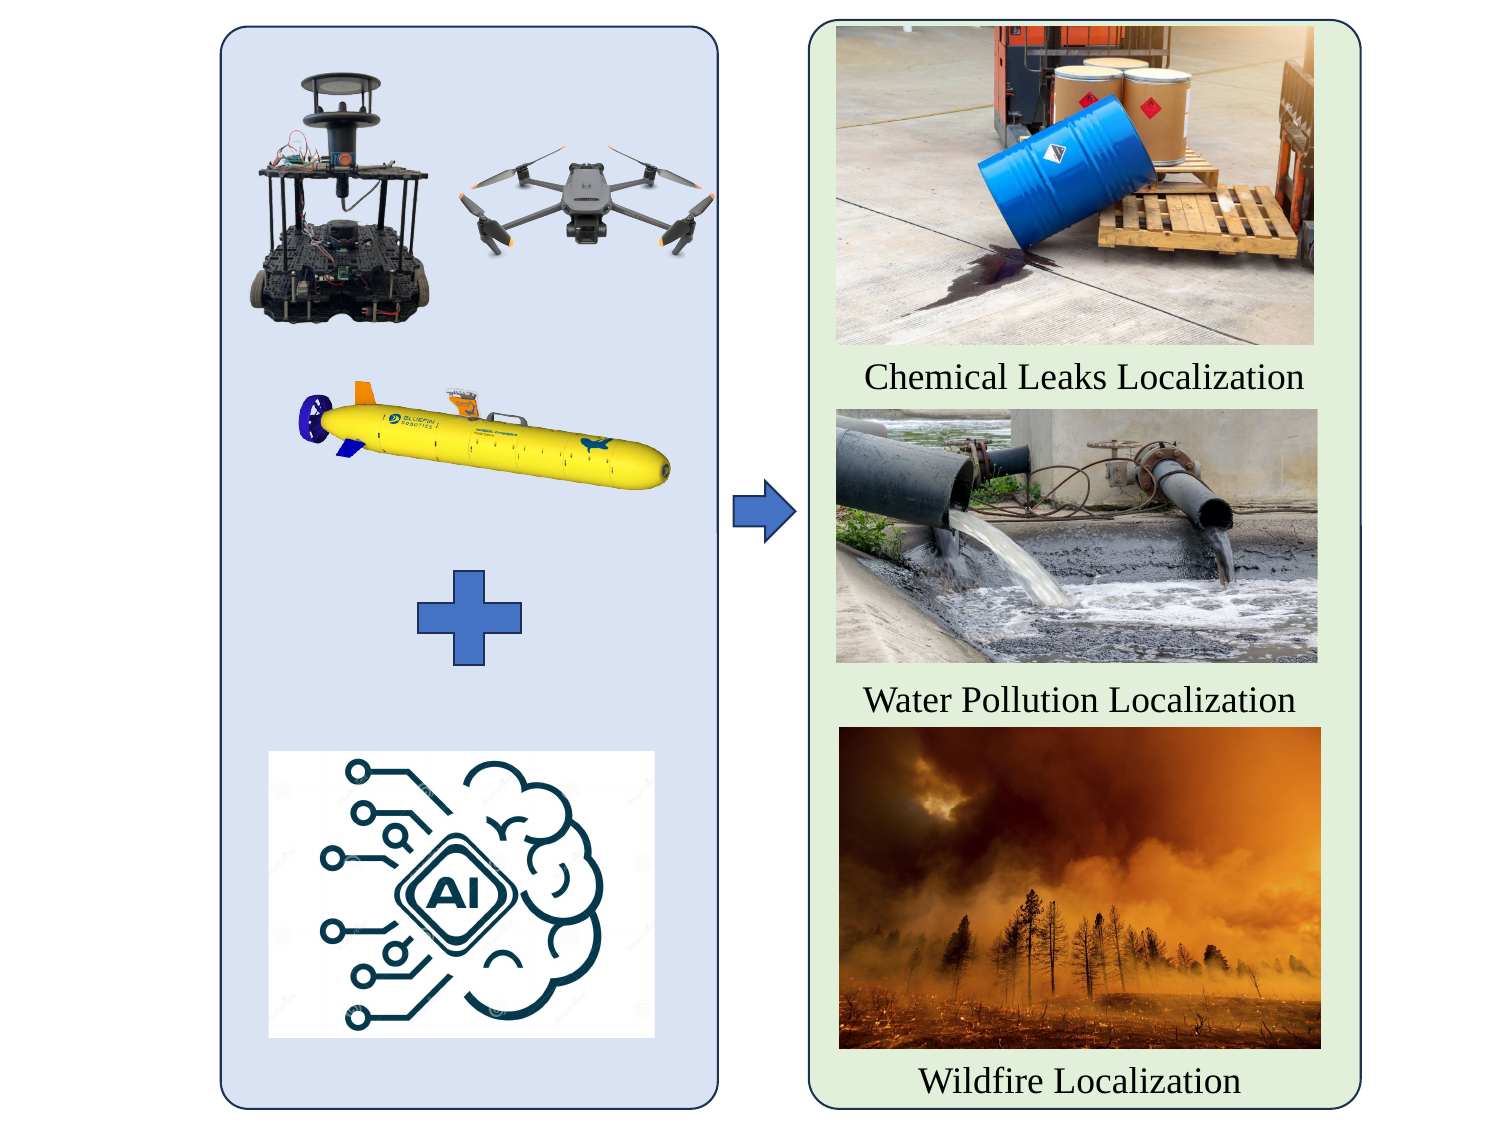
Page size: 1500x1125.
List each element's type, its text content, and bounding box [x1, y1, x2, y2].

picture [836, 409, 1318, 663]
text_box Water Pollution Localization [836, 667, 1324, 728]
text_box Chemical Leaks Localization [844, 344, 1326, 405]
picture [839, 727, 1321, 1049]
picture [195, 54, 777, 541]
picture [836, 26, 1314, 345]
text_box [807, 18, 1362, 1110]
text_box [732, 478, 797, 545]
text_box [219, 25, 719, 101]
text_box [219, 315, 719, 1110]
picture [268, 751, 655, 1038]
text_box Wildfire Localization [890, 1049, 1270, 1108]
text_box [417, 570, 522, 666]
